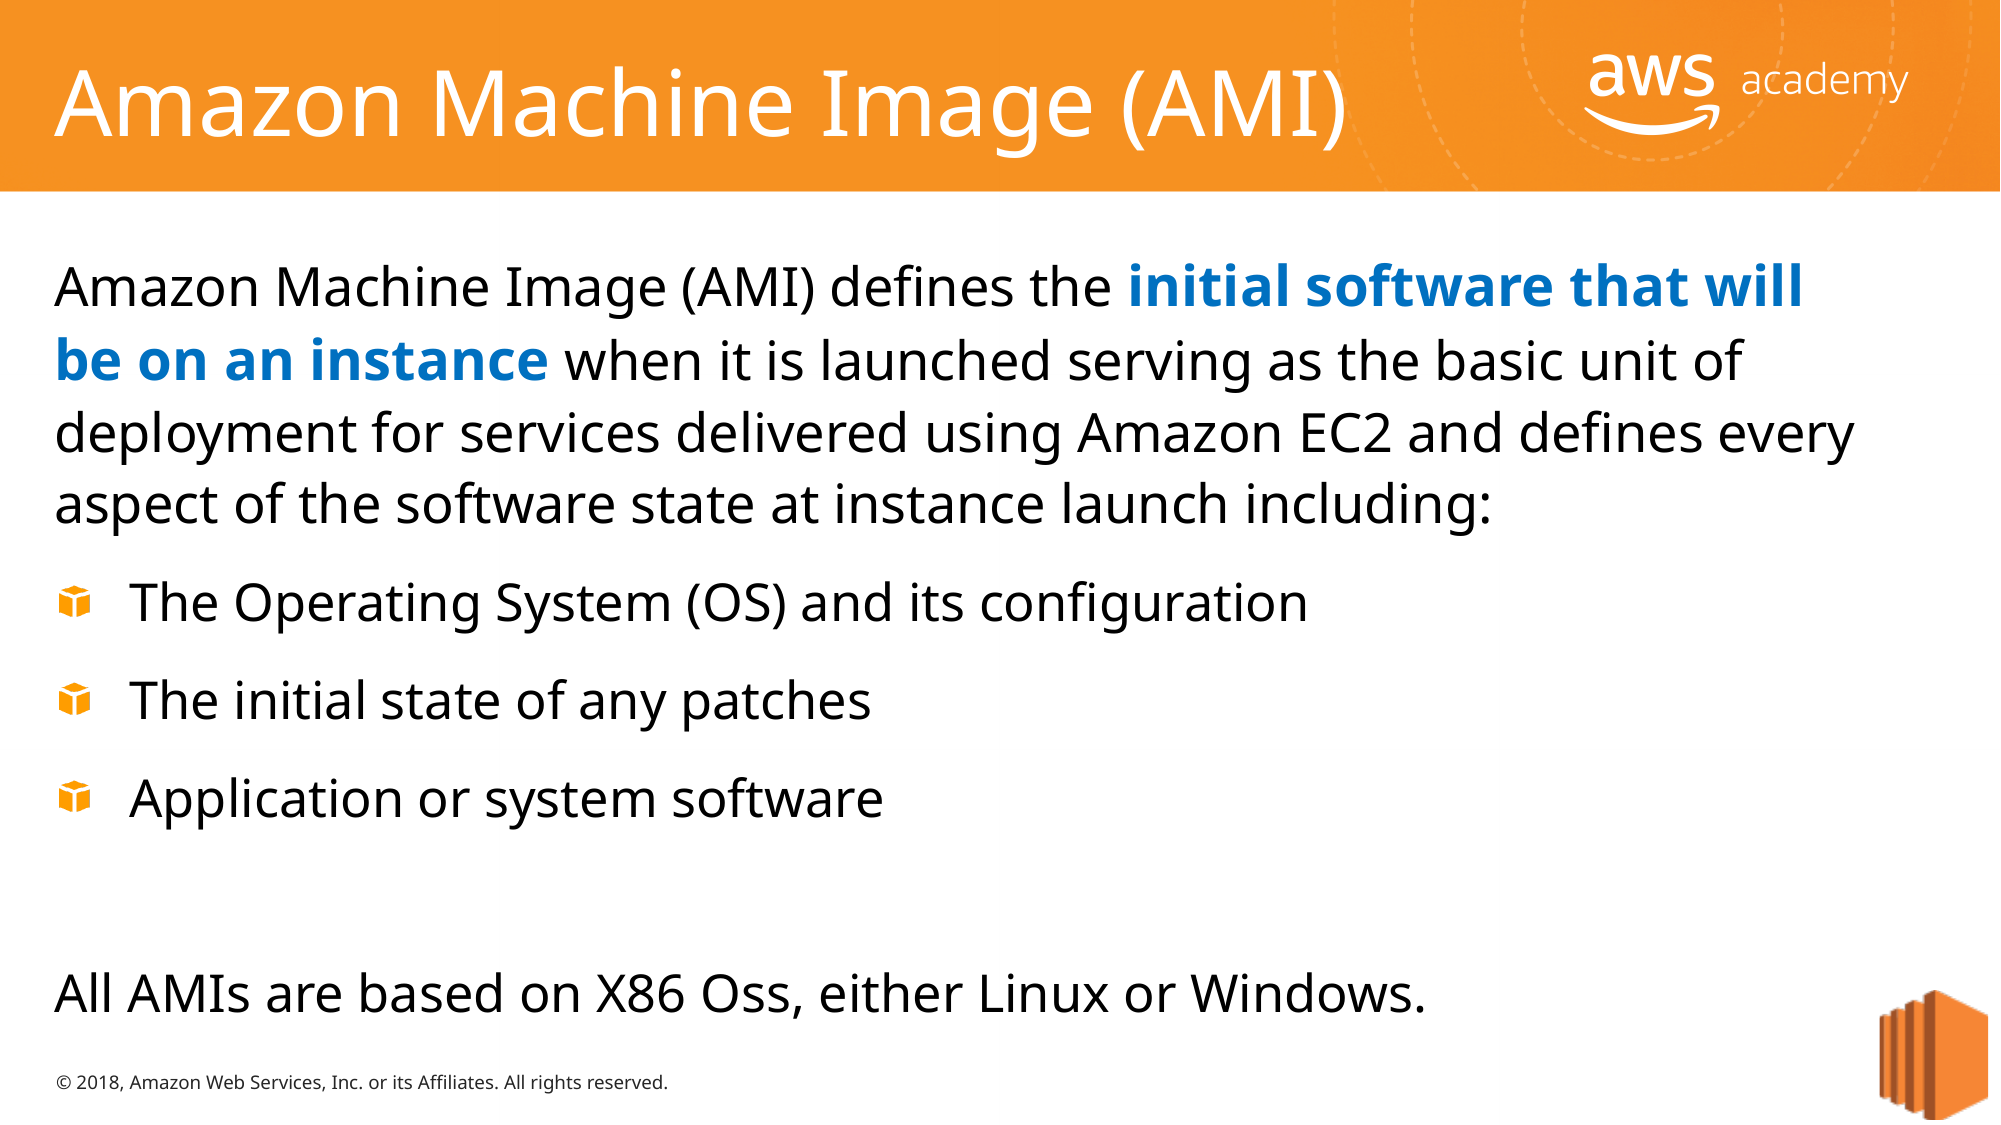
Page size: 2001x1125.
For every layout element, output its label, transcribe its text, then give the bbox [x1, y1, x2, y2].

picture [0, 0, 2000, 1125]
list Amazon Machine Image (AMI) defines the initial software that will be on an instance when it is launched serving as the basic unit of deployment for services delivered using Amazon EC2 and defines every aspect of the software state at instance launch including: The Operating System (OS) and its configuration The initial state of any patches Application or system software All AMIs are based on X86 Oss, either Linux or Windows. [39, 236, 1900, 1043]
title Amazon Machine Image (AMI) [39, 43, 1570, 172]
